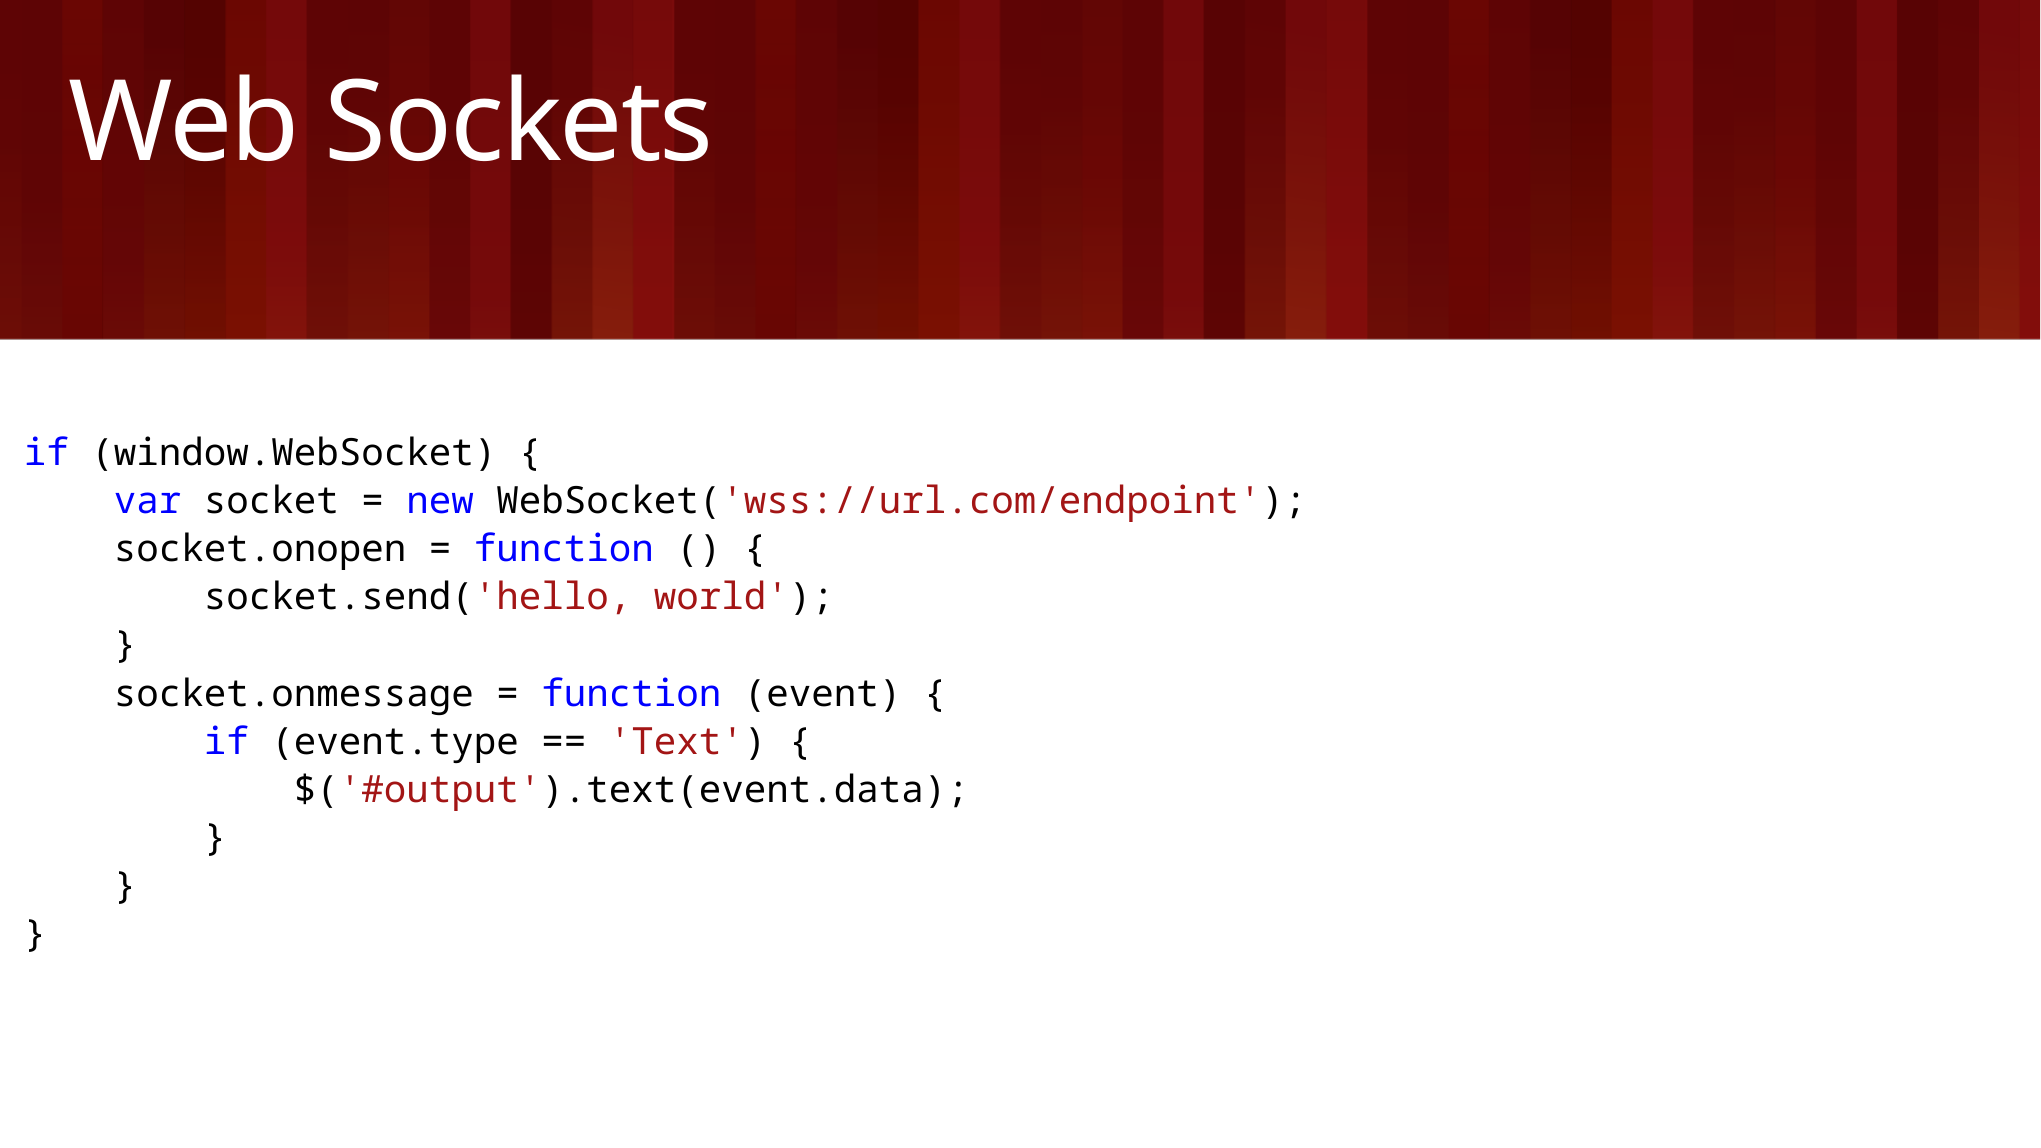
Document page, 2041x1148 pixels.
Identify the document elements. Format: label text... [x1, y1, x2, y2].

list if (window.WebSocket) { var socket = new WebSocket('wss://url.com/endpoint'); socket.onopen = function () { socket.send('hello, world'); } socket.onmessage = function (event) { if (event.type == 'Text') { $('#output').text(event.data); } } } [0, 409, 1838, 1034]
picture [0, 0, 2041, 1148]
title Web Sockets [45, 48, 1996, 199]
